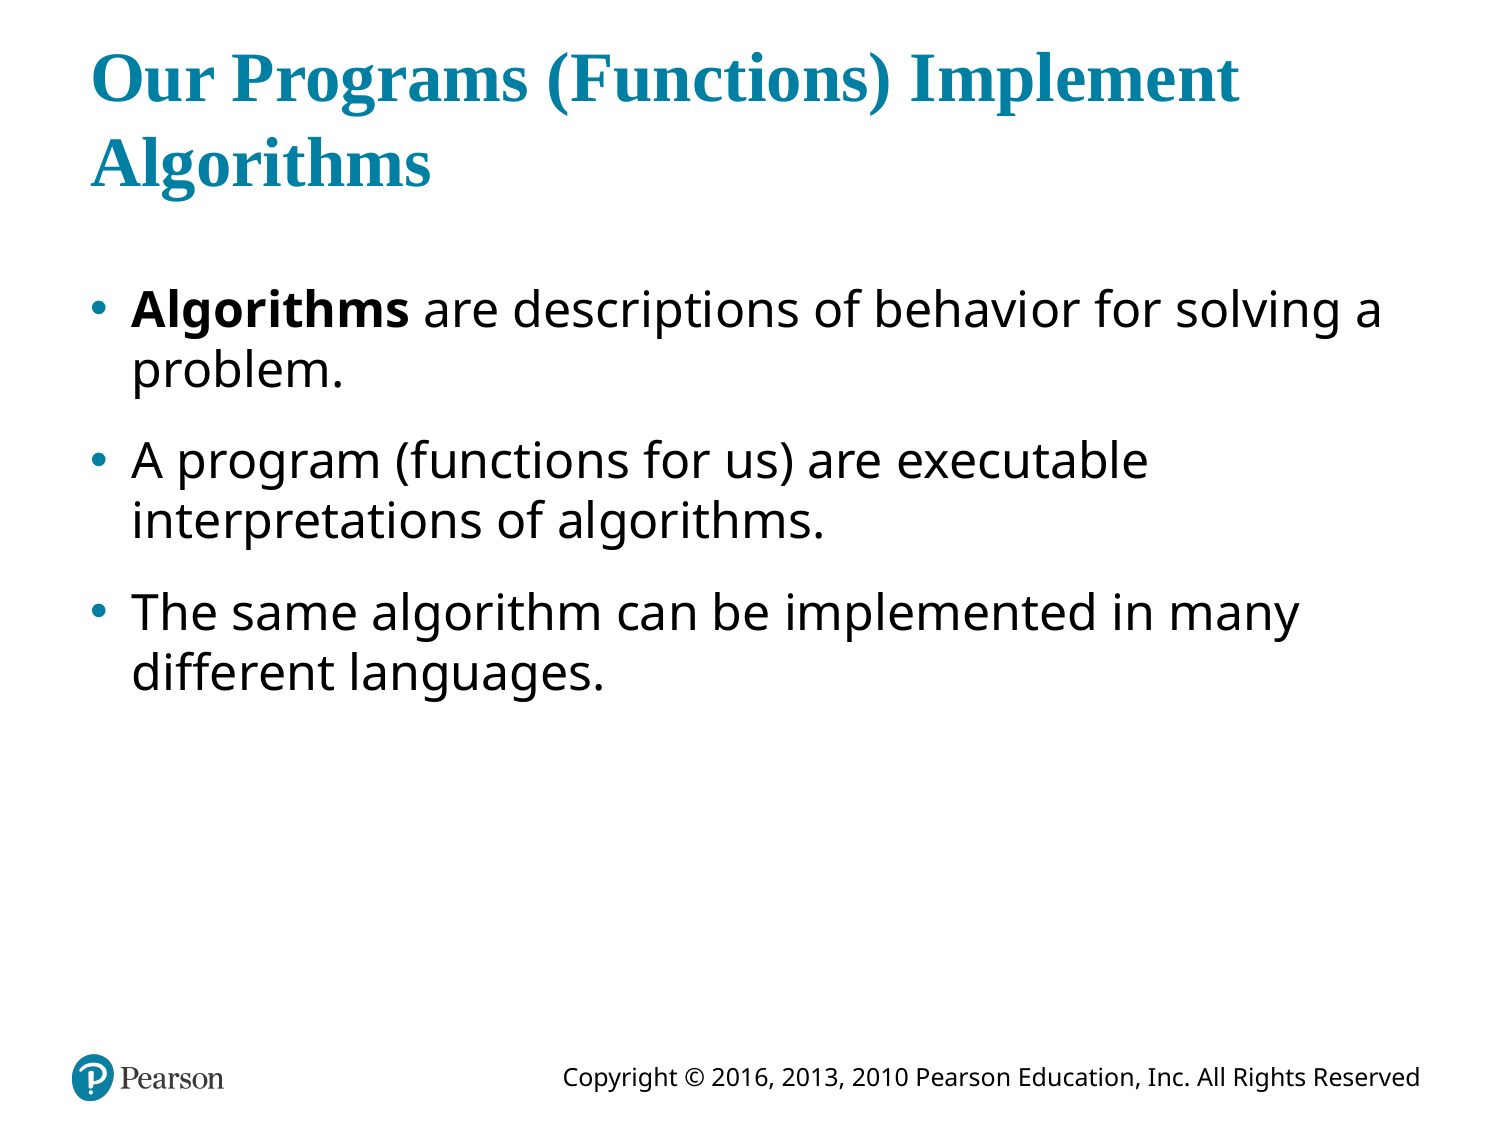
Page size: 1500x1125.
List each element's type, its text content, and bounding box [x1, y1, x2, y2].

list Algorithms are descriptions of behavior for solving a problem. A program (functions for us) are executable interpretations of algorithms. The same algorithm can be implemented in many different languages. [75, 262, 1448, 931]
picture [72, 1087, 83, 1101]
picture [98, 1054, 224, 1101]
title Our Programs (Functions) Implement Algorithms [75, 0, 1425, 216]
picture [72, 1054, 88, 1070]
picture [80, 1063, 106, 1088]
